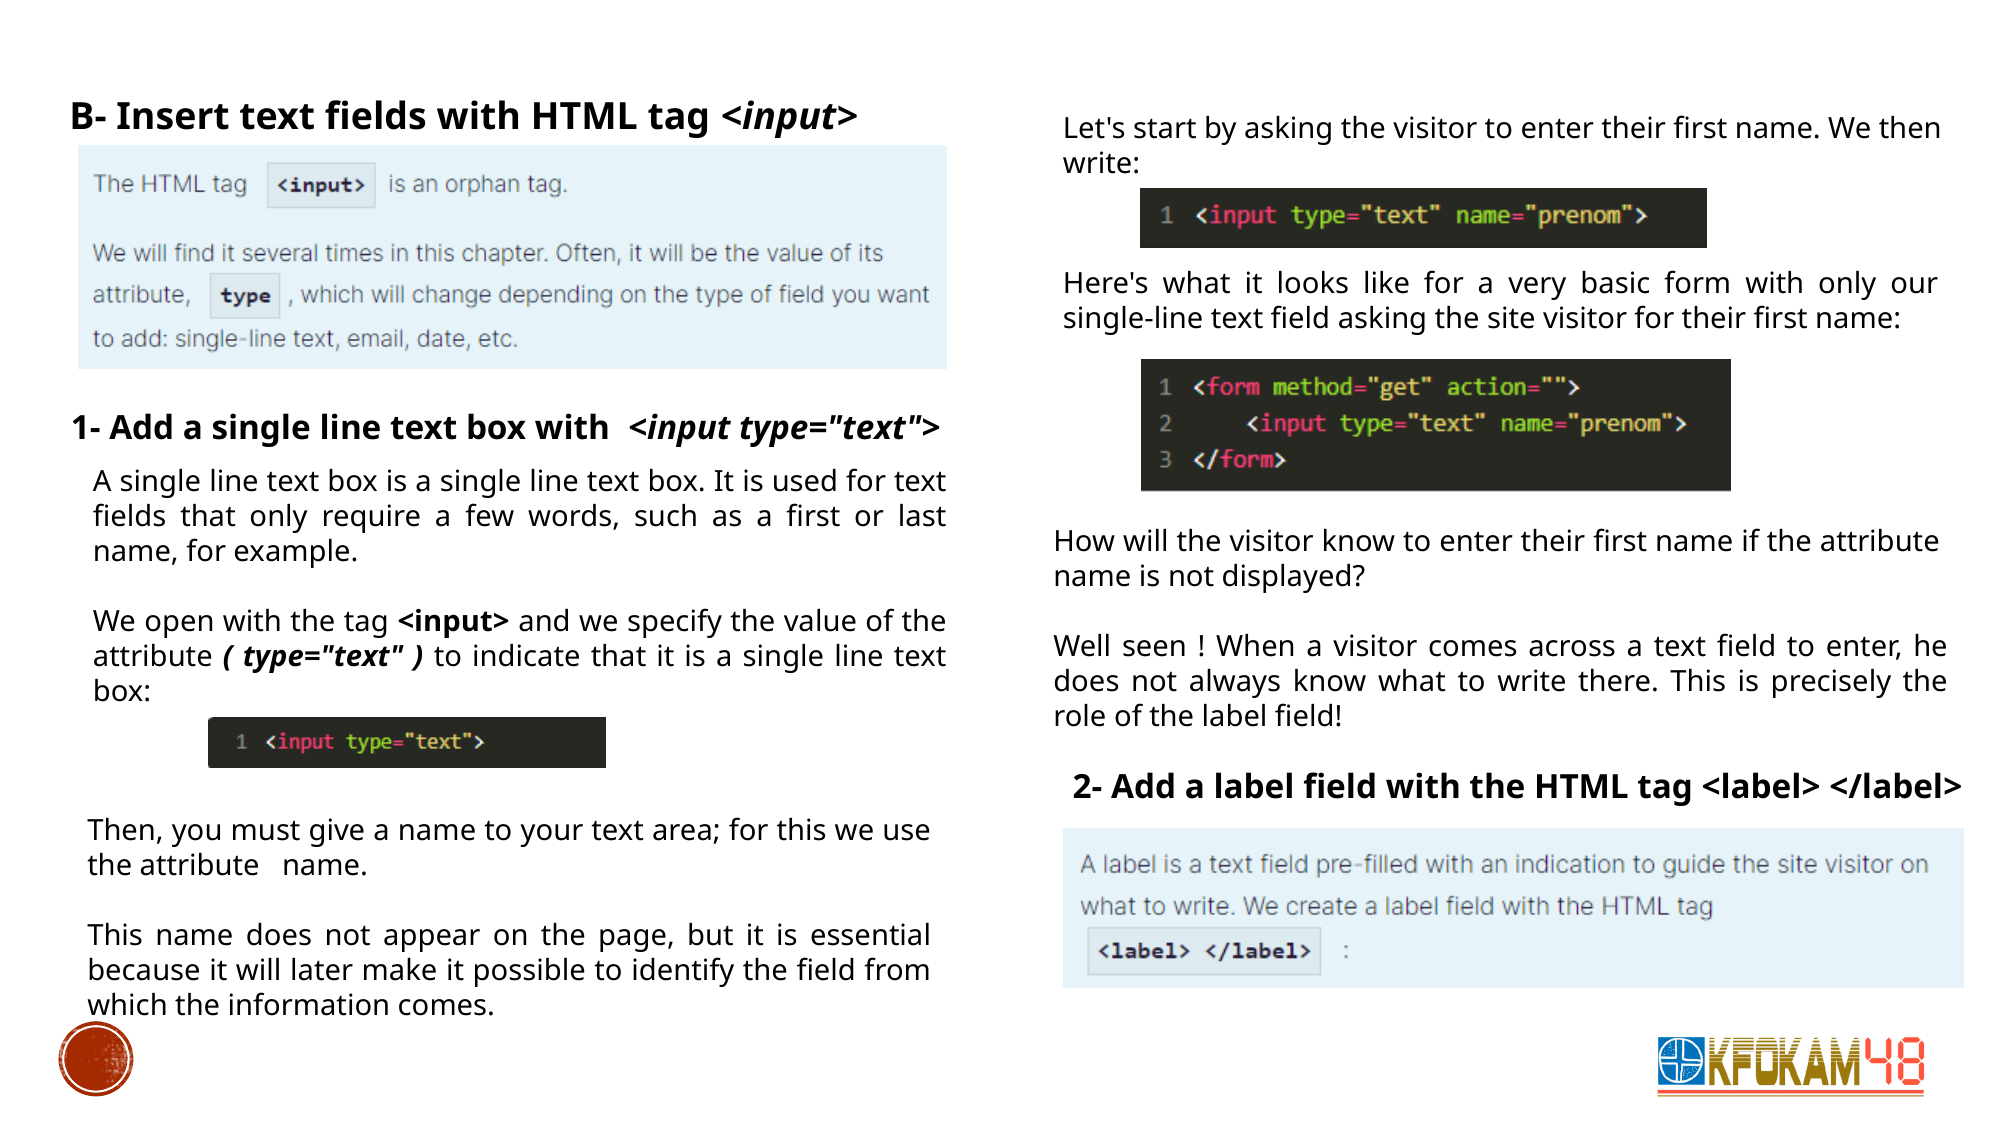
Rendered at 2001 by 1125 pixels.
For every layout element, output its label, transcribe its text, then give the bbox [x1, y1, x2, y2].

text_box Then, you must give a name to your text area; for this we use the attribute name. This name does not appear on the page, but it is essential because it will later make it possible to identify the field from which the information comes. [72, 804, 947, 1064]
text_box Let's start by asking the visitor to enter their first name. We then write: [1048, 102, 2000, 188]
picture [208, 717, 606, 768]
picture [1141, 359, 1731, 495]
text_box 1- Add a single line text box with <input type="text"> [55, 398, 956, 454]
text_box B- Insert text fields with HTML tag <input> [54, 84, 874, 145]
text_box Here's what it looks like for a very basic form with only our single-line text field asking the site visitor for their first name: [1048, 256, 1954, 342]
picture [1140, 188, 1707, 248]
text_box 2- Add a label field with the HTML tag <label> </label> [1057, 757, 1979, 813]
text_box A single line text box is a single line text box. It is used for text fields that only require a few words, such as a first or last name, for example. We open with the tag <input> and we specify the value of the attribute ( type="text" ) to indicate that it is a single line text box: [78, 455, 962, 715]
picture [1653, 1032, 1929, 1101]
picture [1063, 828, 1964, 988]
picture [78, 145, 947, 369]
text_box How will the visitor know to enter their first name if the attribute name is not displayed? Well seen ! When a visitor comes across a text field to enter, he does not always know what to write there. This is precisely the role of the label field! [1038, 515, 1964, 740]
